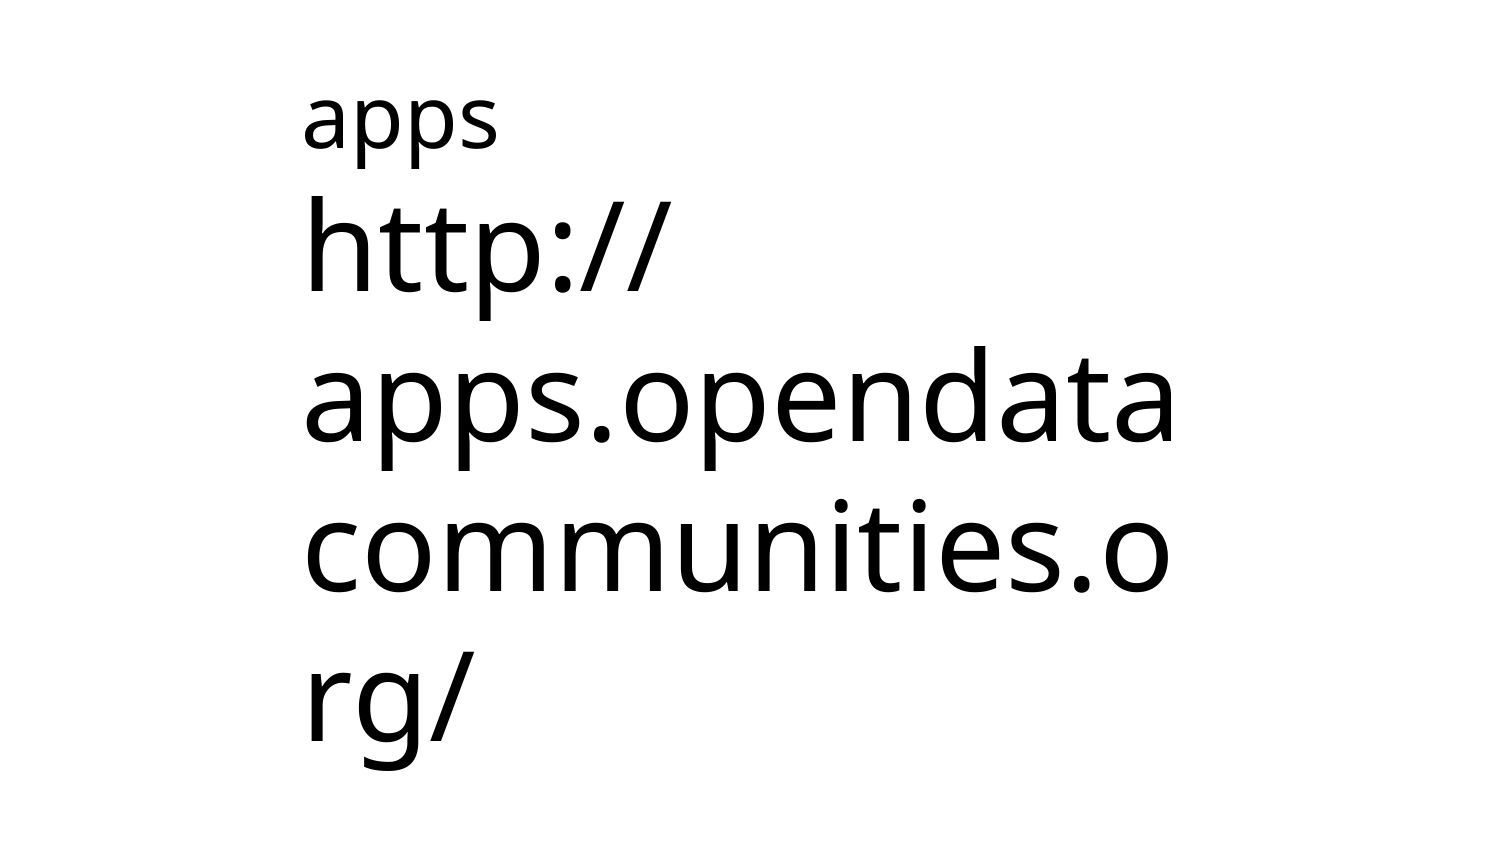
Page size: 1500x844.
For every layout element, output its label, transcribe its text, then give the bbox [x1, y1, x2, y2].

title apps http://apps.opendatacommunities.org/ [296, 0, 1204, 843]
